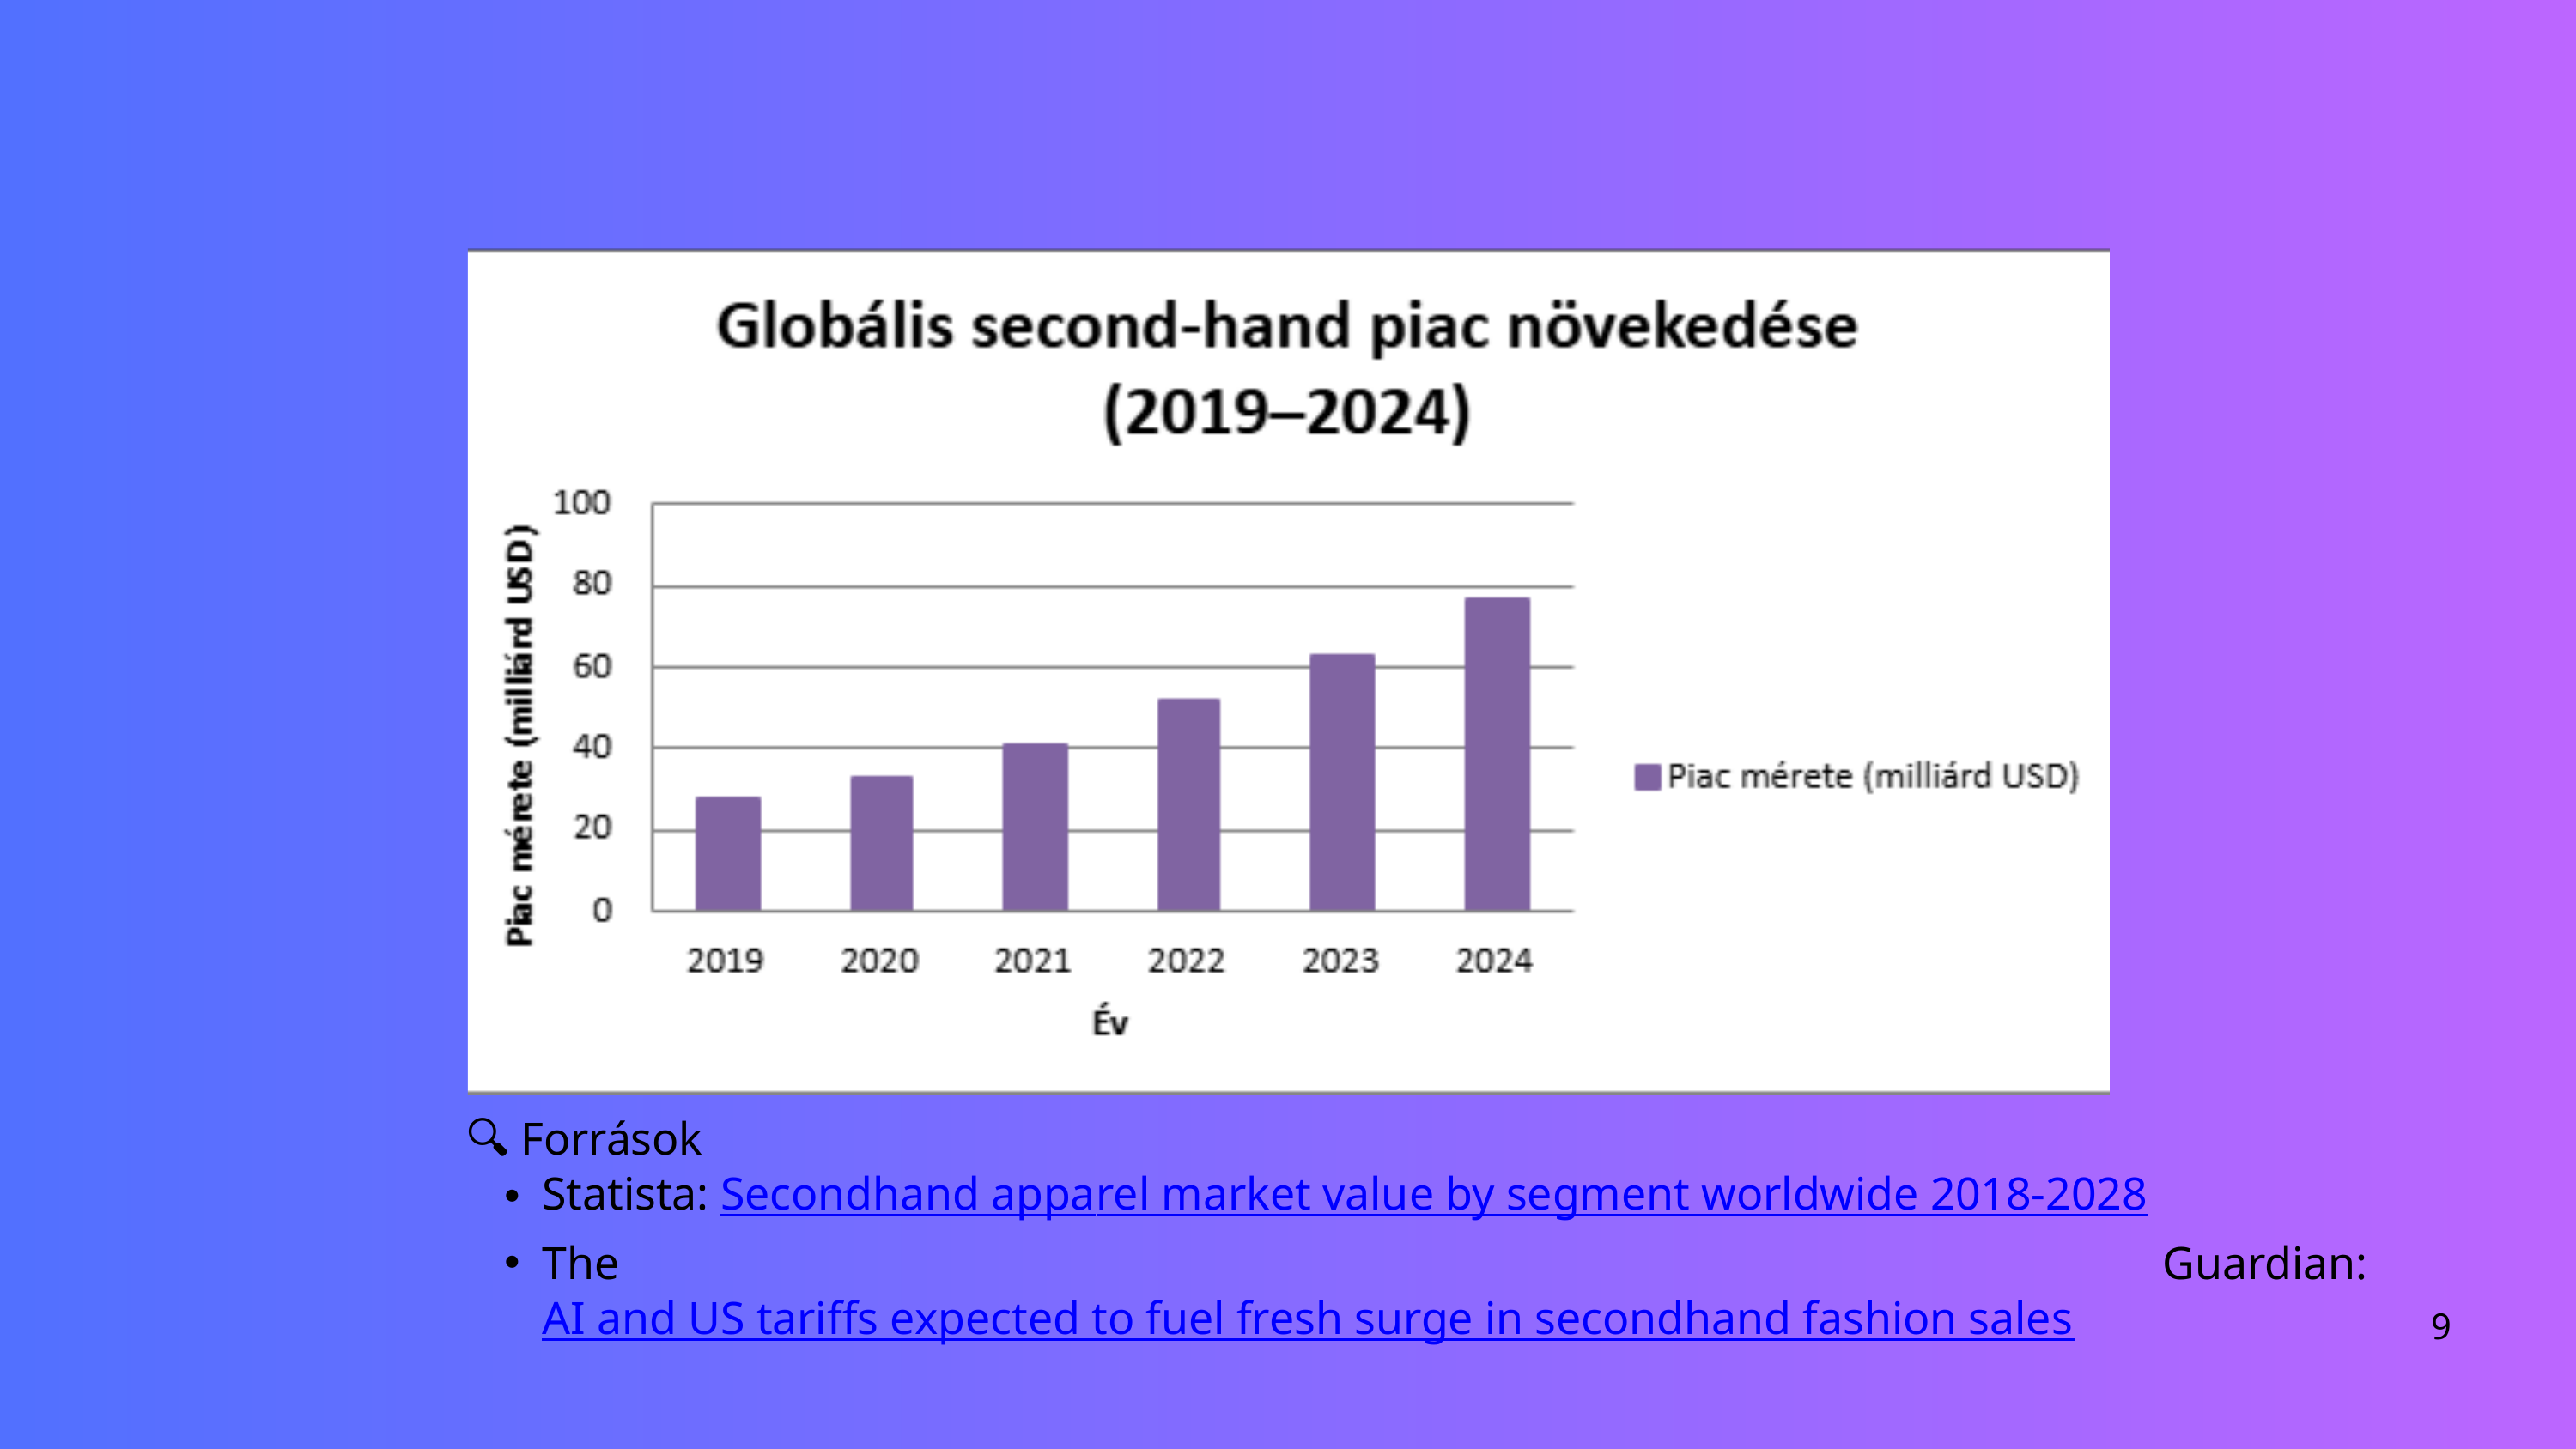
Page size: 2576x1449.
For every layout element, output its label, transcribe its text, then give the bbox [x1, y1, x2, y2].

text_box [467, 247, 2110, 1095]
text_box 9 [2431, 1296, 2452, 1348]
text_box 🔍 Források Statista: Secondhand apparel market value by segment worldwide 2018-2028 The Guardian: AI and US tariffs expected to fuel fresh surge in secondhand fashion sales [466, 1101, 2369, 1413]
